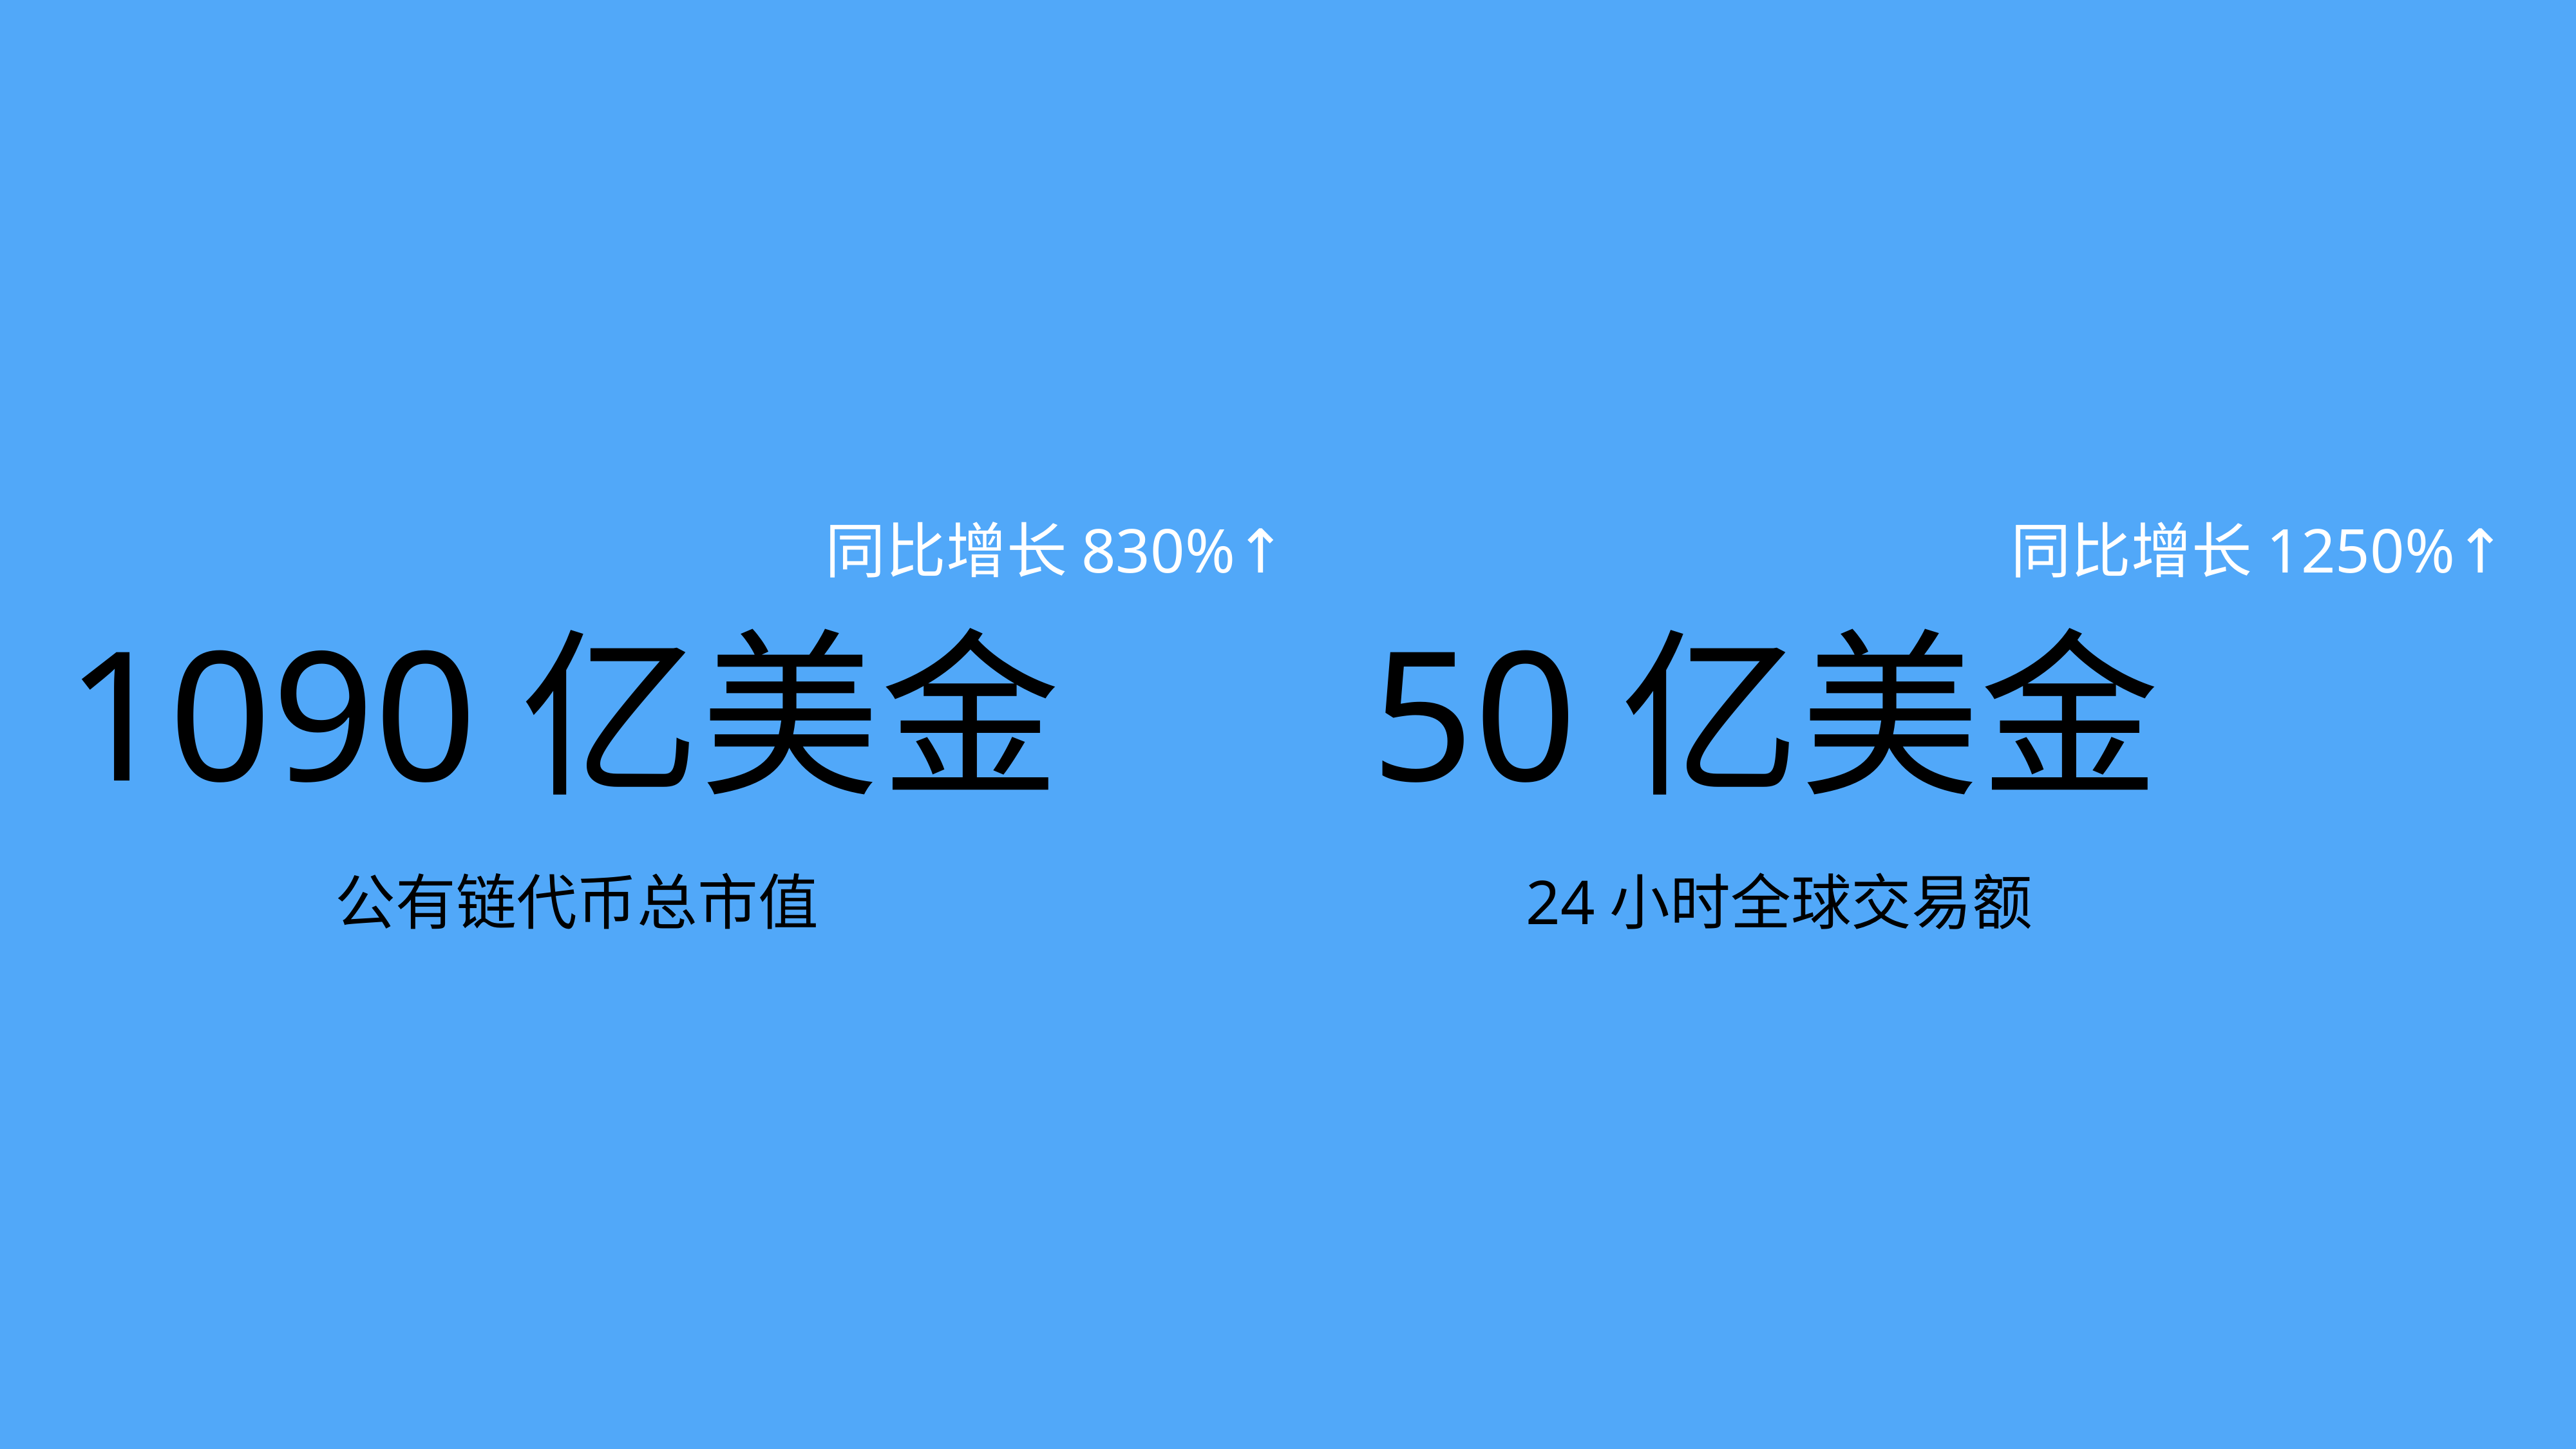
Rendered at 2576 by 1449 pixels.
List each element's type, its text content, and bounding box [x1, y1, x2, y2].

text_box 1090亿美金 [59, 593, 1068, 824]
text_box 公有链代币总市值 [327, 856, 826, 944]
text_box 24小时全球交易额 [1519, 856, 2040, 944]
text_box 同比增长1250%↑ [2003, 505, 2514, 593]
text_box 50亿美金 [1364, 593, 2168, 824]
text_box 同比增长830%↑ [818, 505, 1294, 593]
